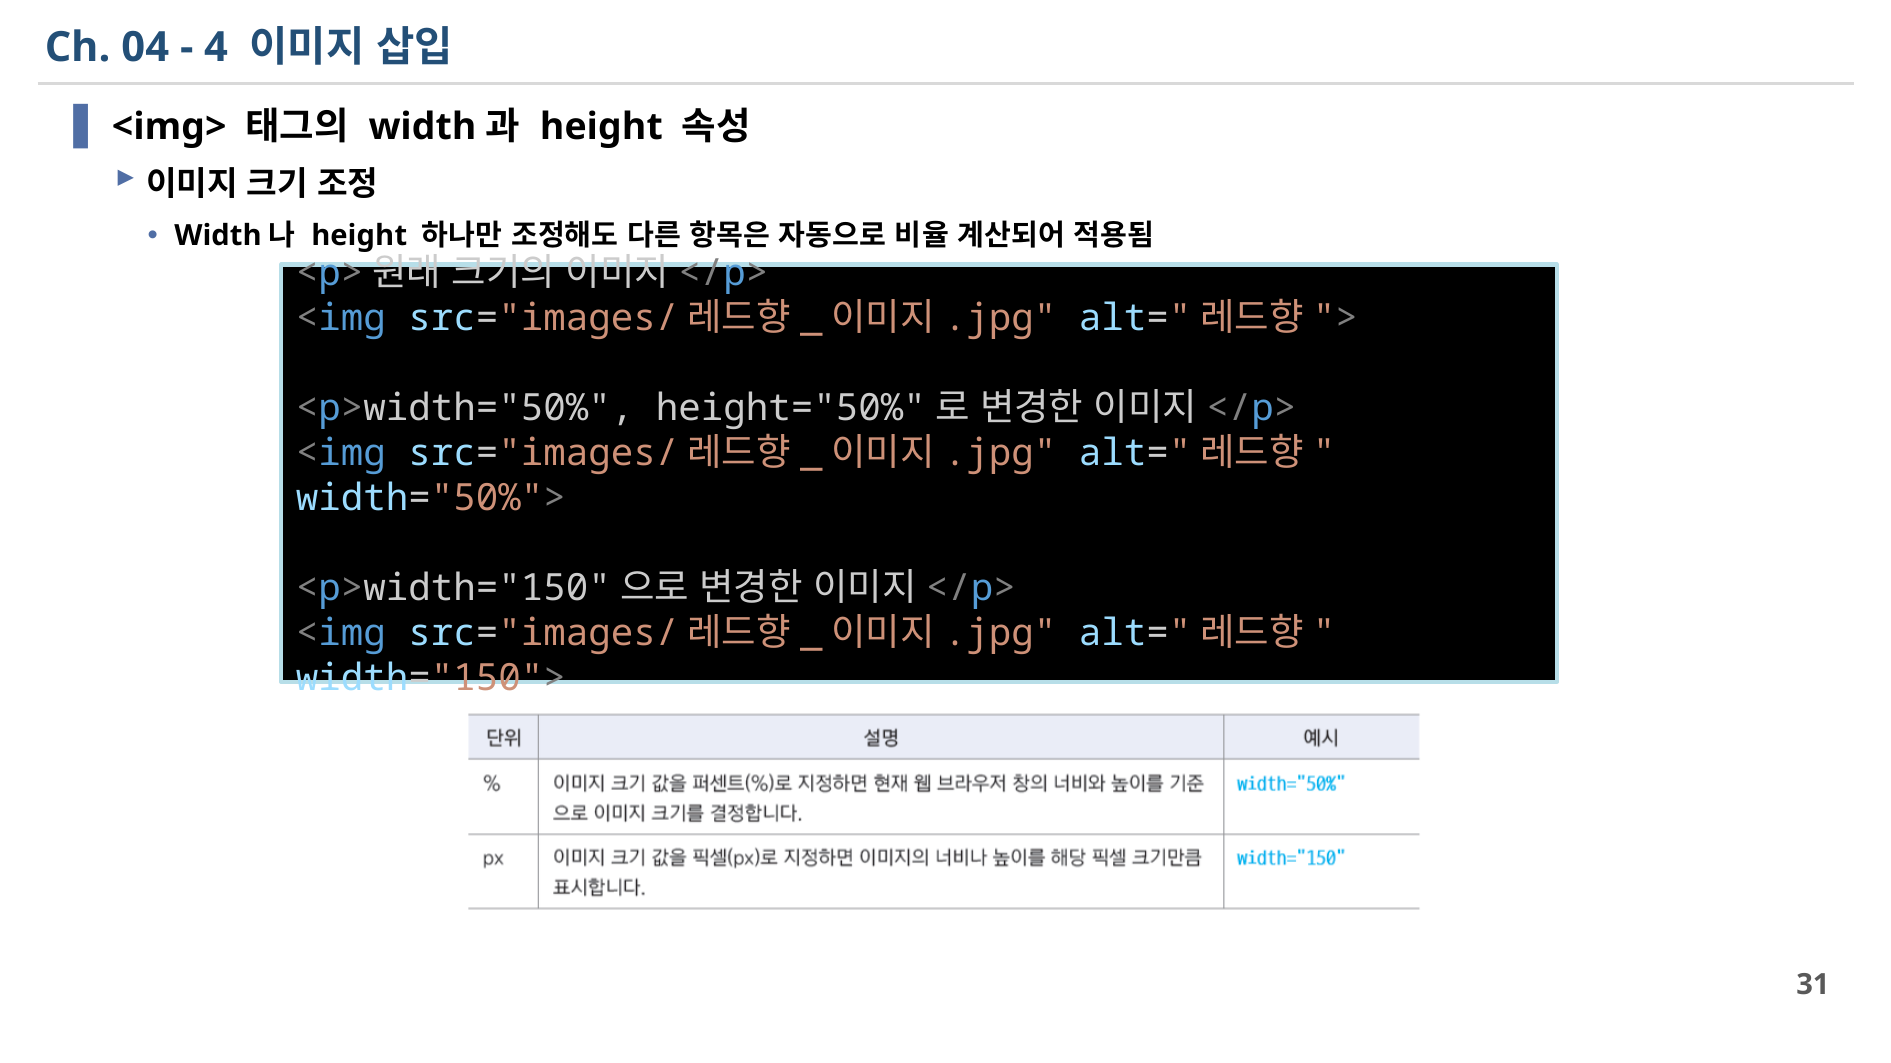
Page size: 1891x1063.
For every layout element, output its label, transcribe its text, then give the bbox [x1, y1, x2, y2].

title Ch. 04 - 4 이미지 삽입 [29, 11, 1809, 78]
list <img> 태그의 width과 height 속성 이미지 크기 조정 Width나 height 하나만 조정해도 다른 항목은 자동으로 비율 계산되어 적용됨 파일 이름 : HTML CSS/IMAGE TAG/image_tag_1.html [43, 94, 1845, 382]
slide_number 31 [1703, 956, 1845, 1014]
picture [464, 708, 1425, 924]
text_box <p>원래 크기의 이미지</p> <img src="images/레드향_이미지.jpg" alt="레드향"> <p>width="50%", height="50%"로 변경한 이미지</p> <img src="images/레드향_이미지.jpg" alt="레드향" width="50%"> <p>width="150"으로 변경한 이미지</p> <img src="images/레드향_이미지.jpg" alt="레드향" width="150"> [279, 262, 1559, 684]
